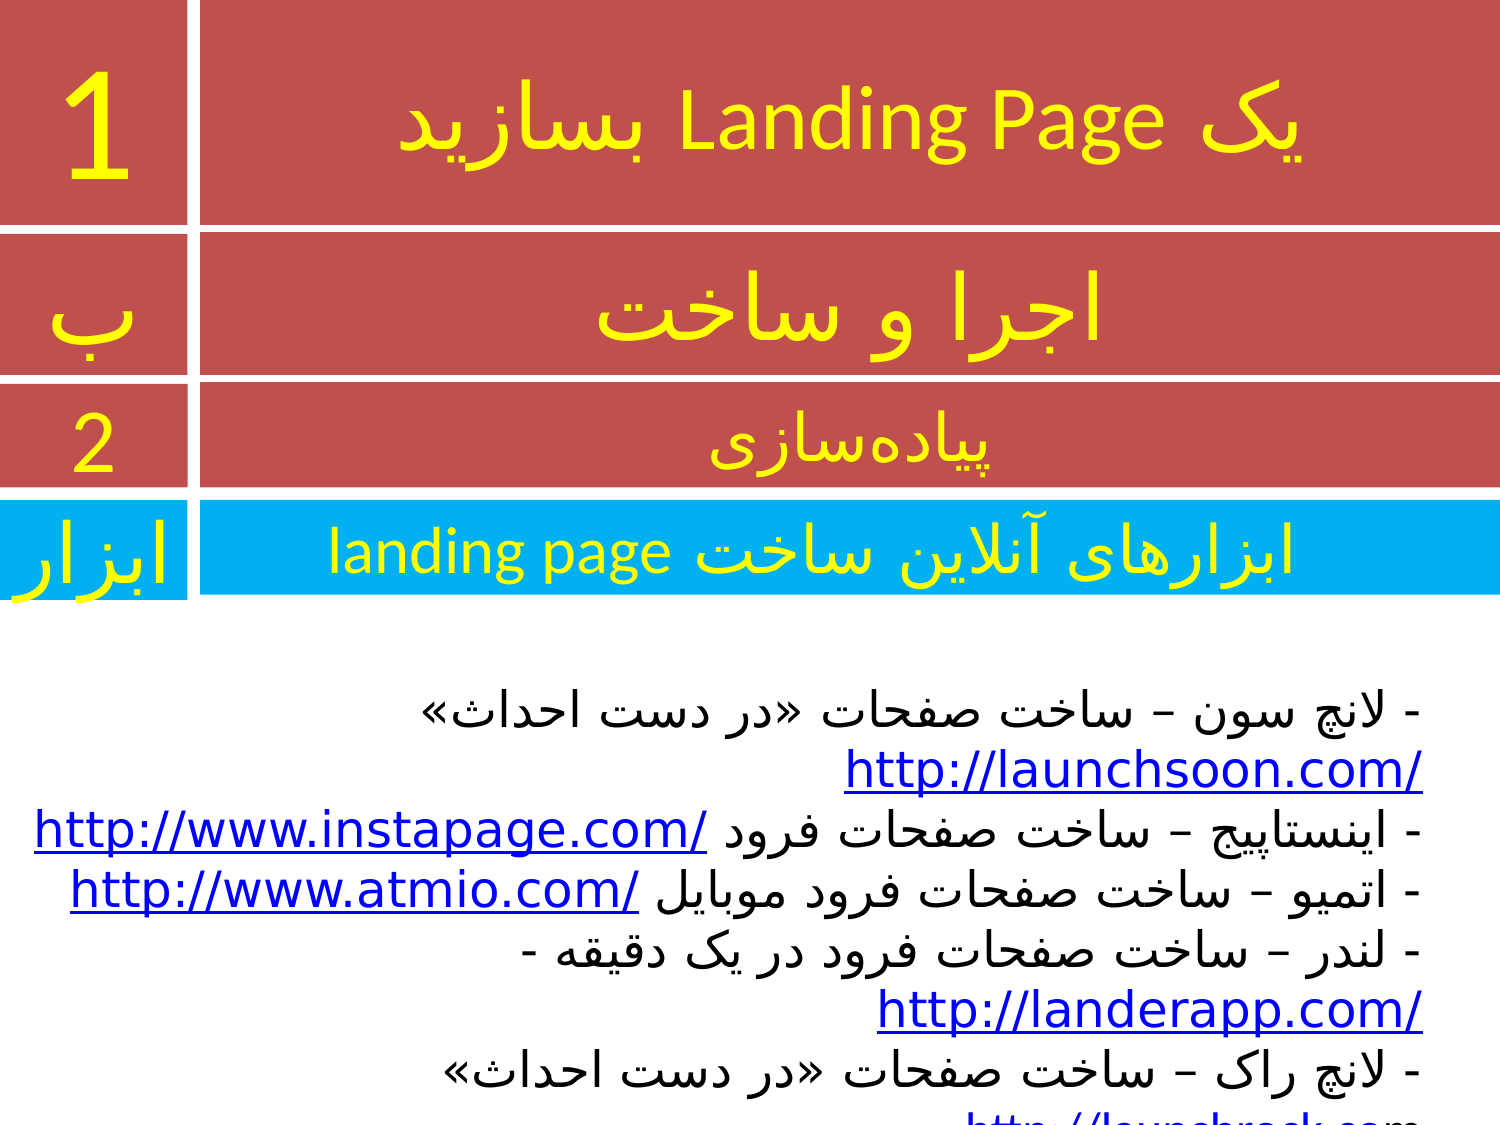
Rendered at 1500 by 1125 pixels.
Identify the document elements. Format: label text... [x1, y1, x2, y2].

text_box ب [0, 231, 190, 378]
text_box - لانچ سون – ساخت صفحات «در دست احداث» http://launchsoon.com/ - اینستاپیج – ساخت صفحات فرود http://www.instapage.com/ - اتمیو – ساخت صفحات فرود موبایل http://www.atmio.com/ - لندر – ساخت صفحات فرود در یک دقیقه - http://landerapp.com/ - لانچ راک – ساخت صفحات «در دست احداث» http://launchrock.com [0, 670, 1438, 1125]
title یک Landing Page بسازید [200, 0, 1500, 225]
text_box ابزارهای آنلاین ساخت landing page [200, 499, 1500, 595]
text_box ابزار [0, 497, 190, 603]
text_box پیاده‌سازی [200, 382, 1500, 488]
text_box اجرا و ساخت [200, 232, 1500, 375]
text_box 1 [0, 0, 190, 228]
text_box 2 [0, 381, 190, 490]
